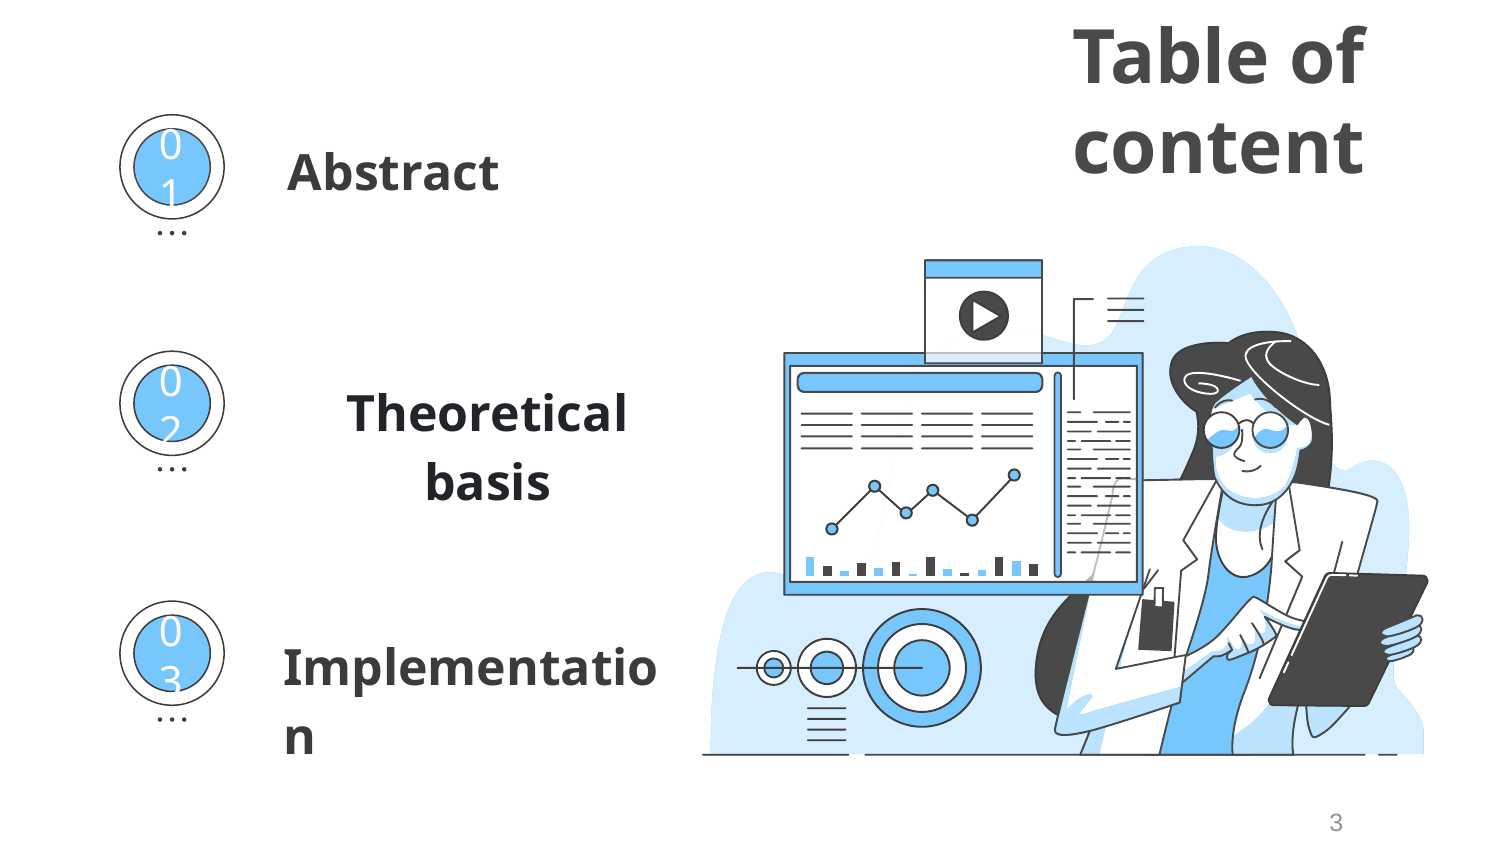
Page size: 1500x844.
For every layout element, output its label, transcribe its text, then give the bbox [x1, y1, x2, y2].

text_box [119, 114, 225, 236]
subtitle Theoretical basis [273, 357, 696, 421]
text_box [119, 600, 225, 722]
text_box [701, 245, 1429, 756]
subtitle Implementation [268, 611, 696, 675]
slide_number 3 [1020, 798, 1359, 844]
title Table of content [763, 50, 1380, 146]
subtitle Abstract [273, 116, 702, 180]
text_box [119, 350, 225, 472]
